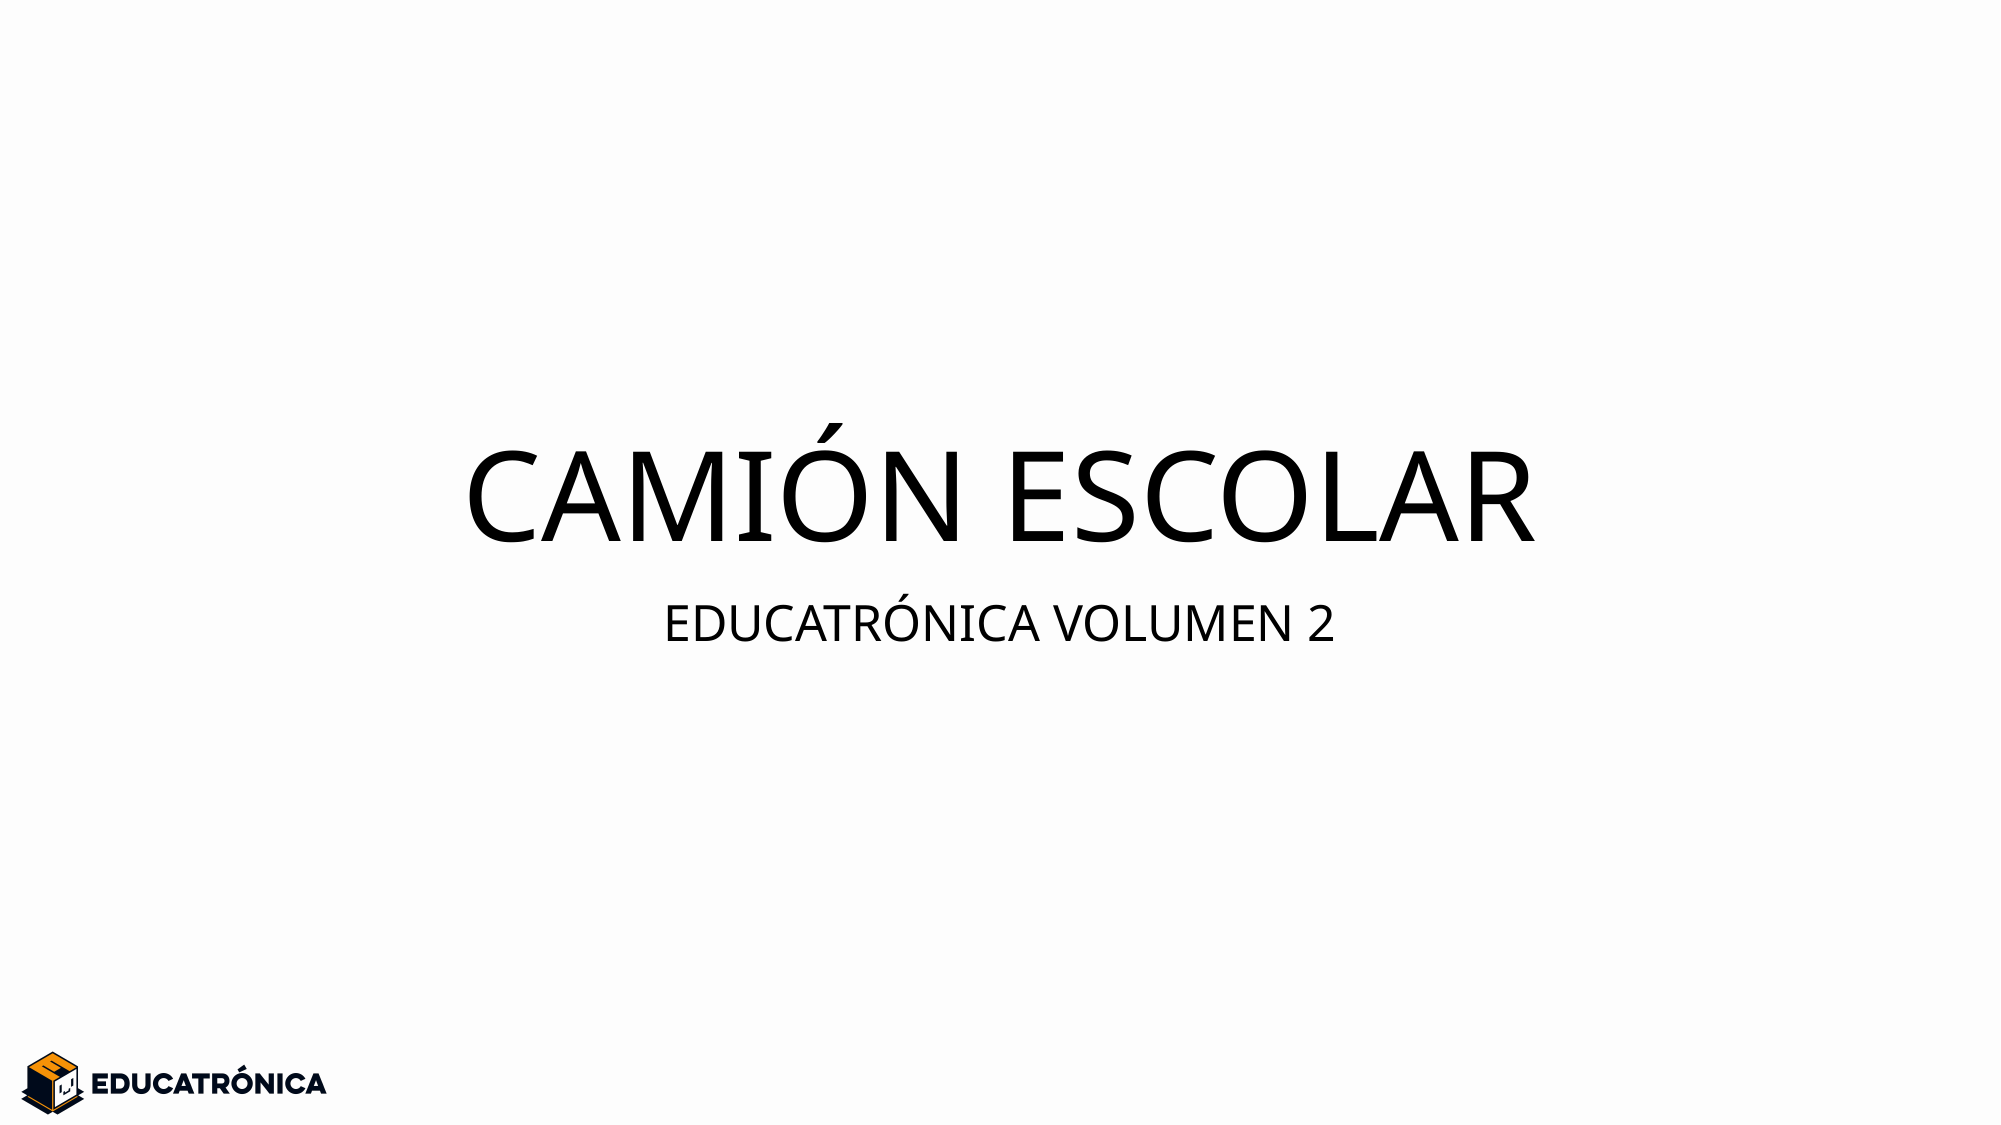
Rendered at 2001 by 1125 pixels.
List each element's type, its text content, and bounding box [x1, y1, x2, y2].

picture [19, 1048, 330, 1118]
subtitle EDUCATRÓNICA VOLUMEN 2 [249, 590, 1750, 863]
title CAMIÓN ESCOLAR [249, 184, 1750, 576]
